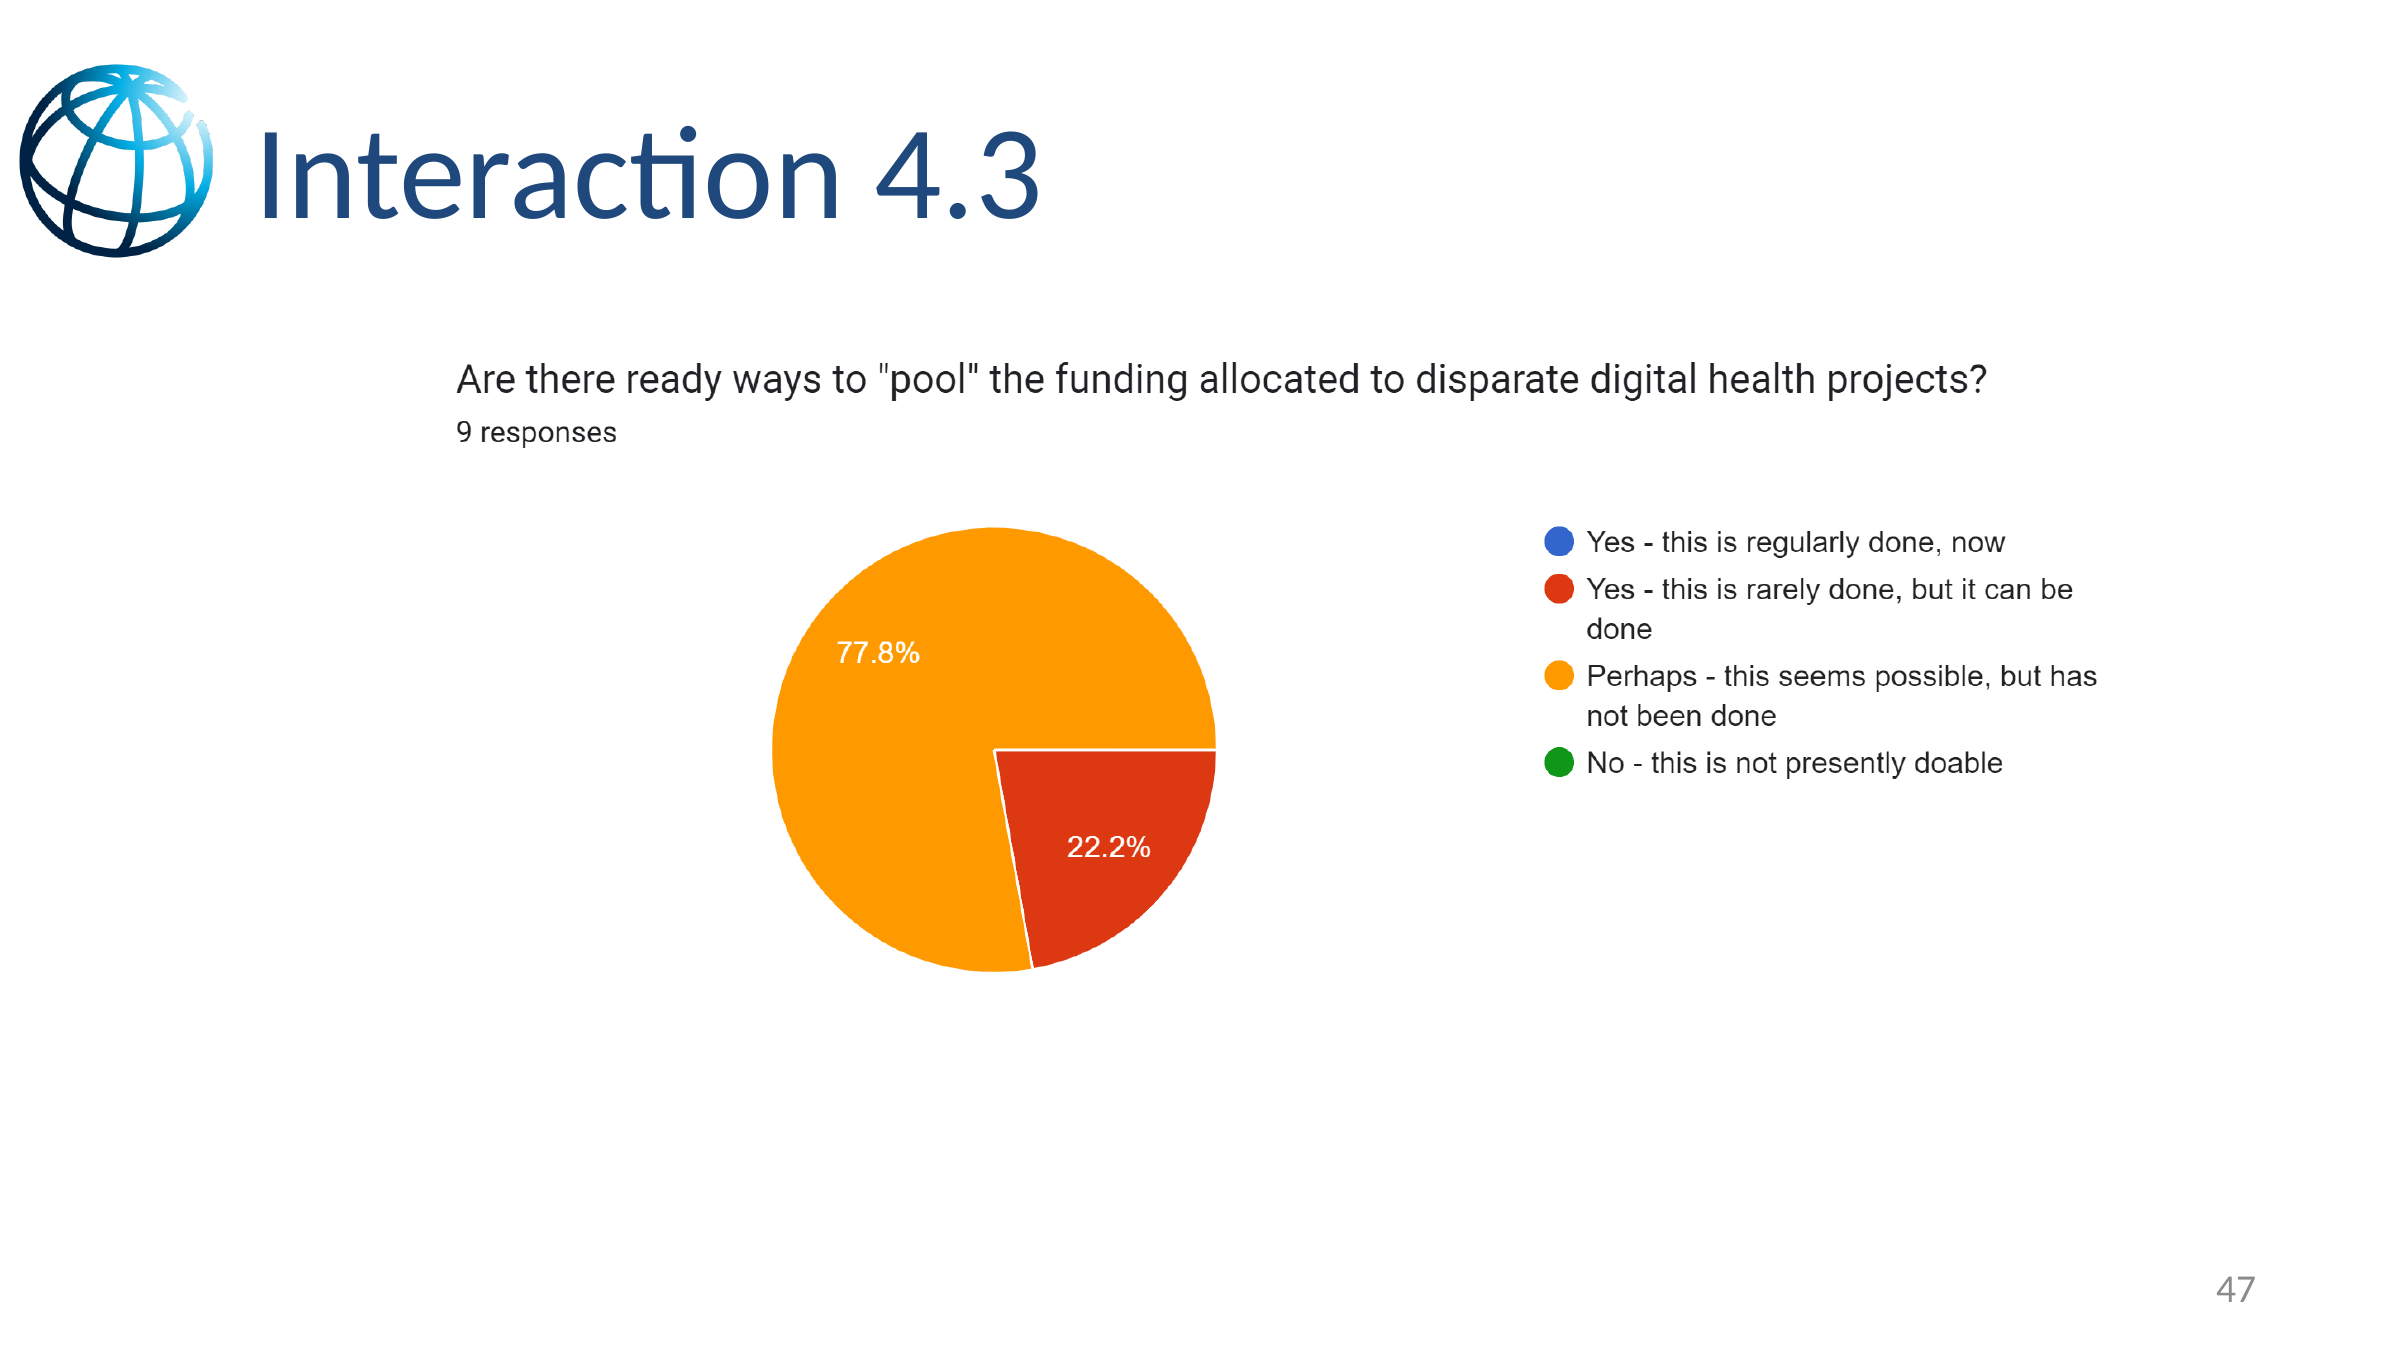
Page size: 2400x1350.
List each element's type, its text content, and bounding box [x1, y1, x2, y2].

picture [16, 62, 228, 259]
picture [396, 293, 2212, 1057]
slide_number 47 [1719, 1251, 2280, 1324]
title Interaction 4.3 [230, 52, 2280, 278]
